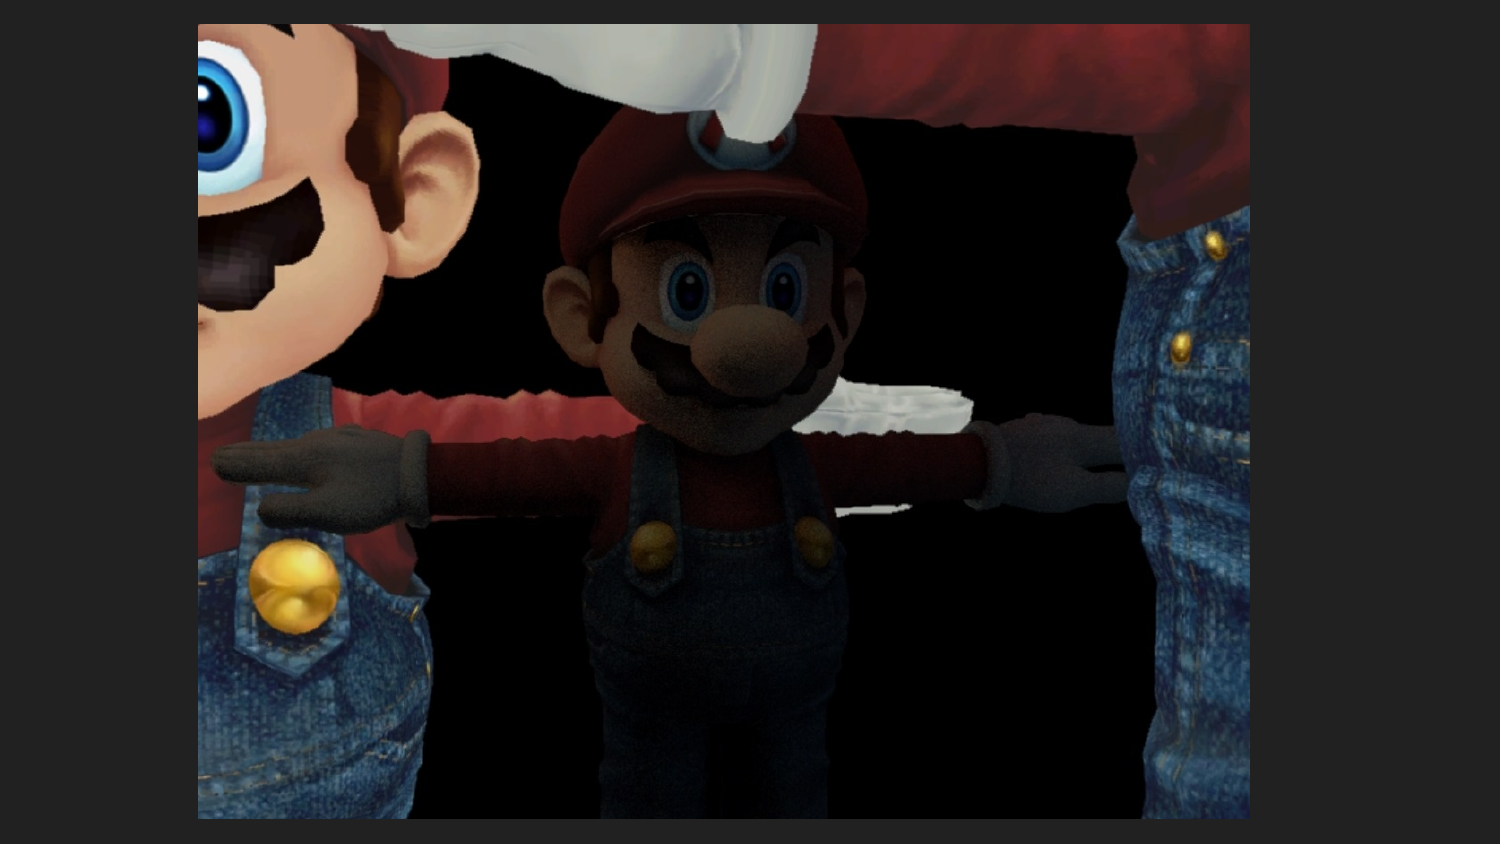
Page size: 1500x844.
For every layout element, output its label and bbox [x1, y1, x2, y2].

picture [198, 24, 1250, 819]
